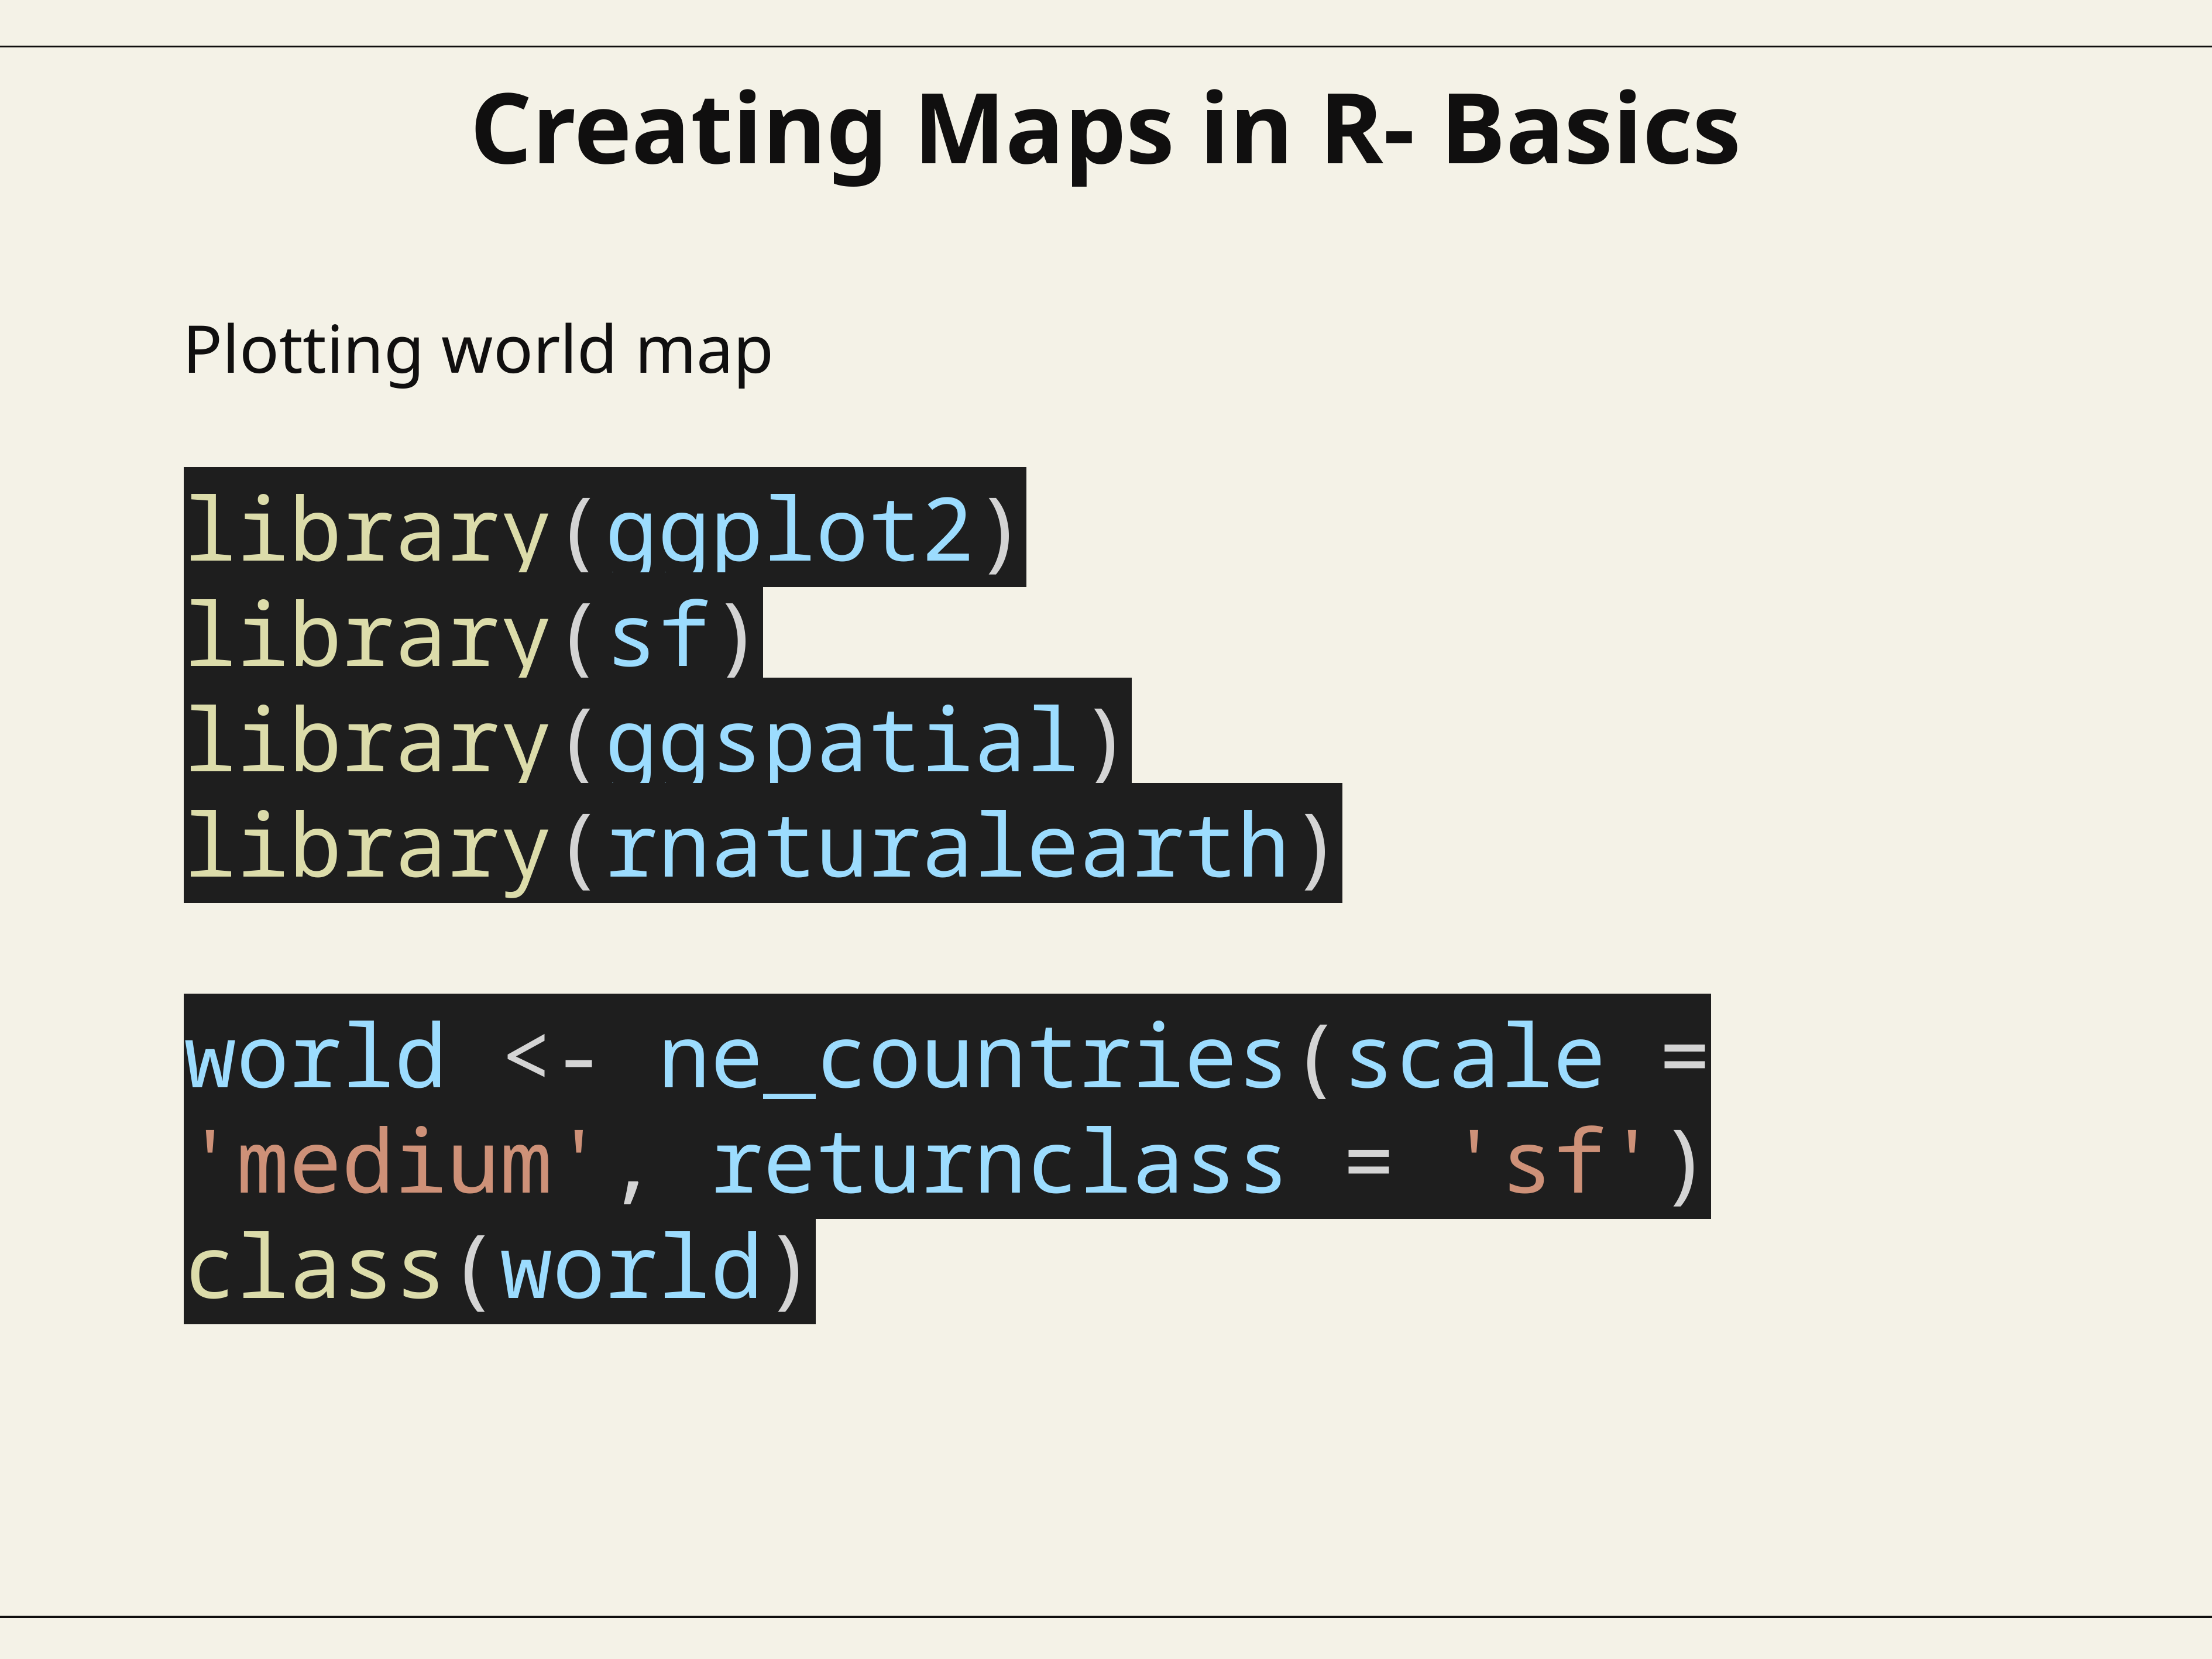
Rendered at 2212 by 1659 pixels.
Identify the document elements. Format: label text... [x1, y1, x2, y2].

text_box library(ggplot2) library(sf) library(ggspatial) library(rnaturalearth) world <- ne_countries(scale = 'medium', returnclass = 'sf') class(world) [175, 469, 2137, 1320]
text_box Plotting world map [182, 307, 983, 387]
title Creating Maps in R- Basics [75, 41, 2137, 226]
